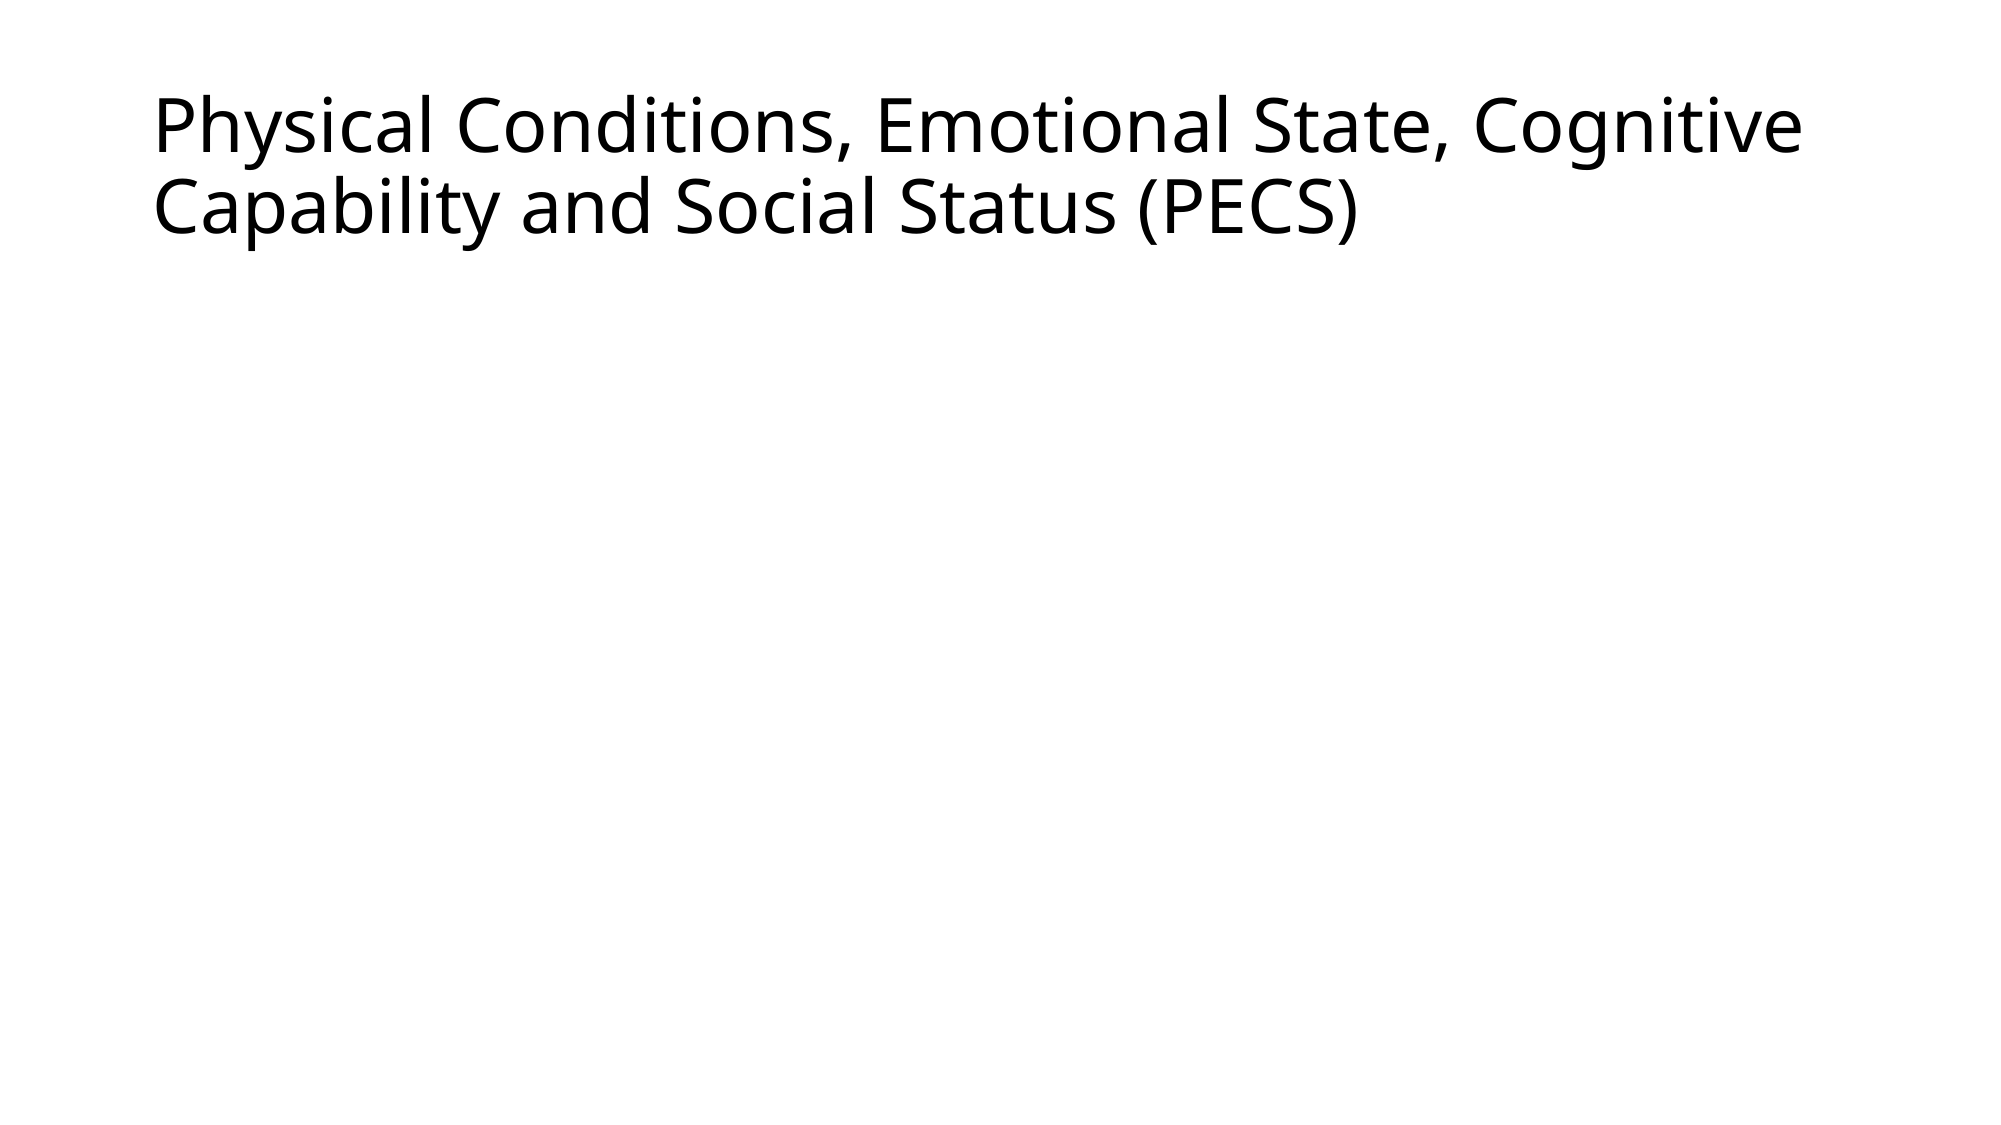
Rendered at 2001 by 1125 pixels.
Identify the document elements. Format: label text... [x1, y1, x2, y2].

title Physical Conditions, Emotional State, Cognitive Capability and Social Status (PECS) [137, 59, 1863, 278]
